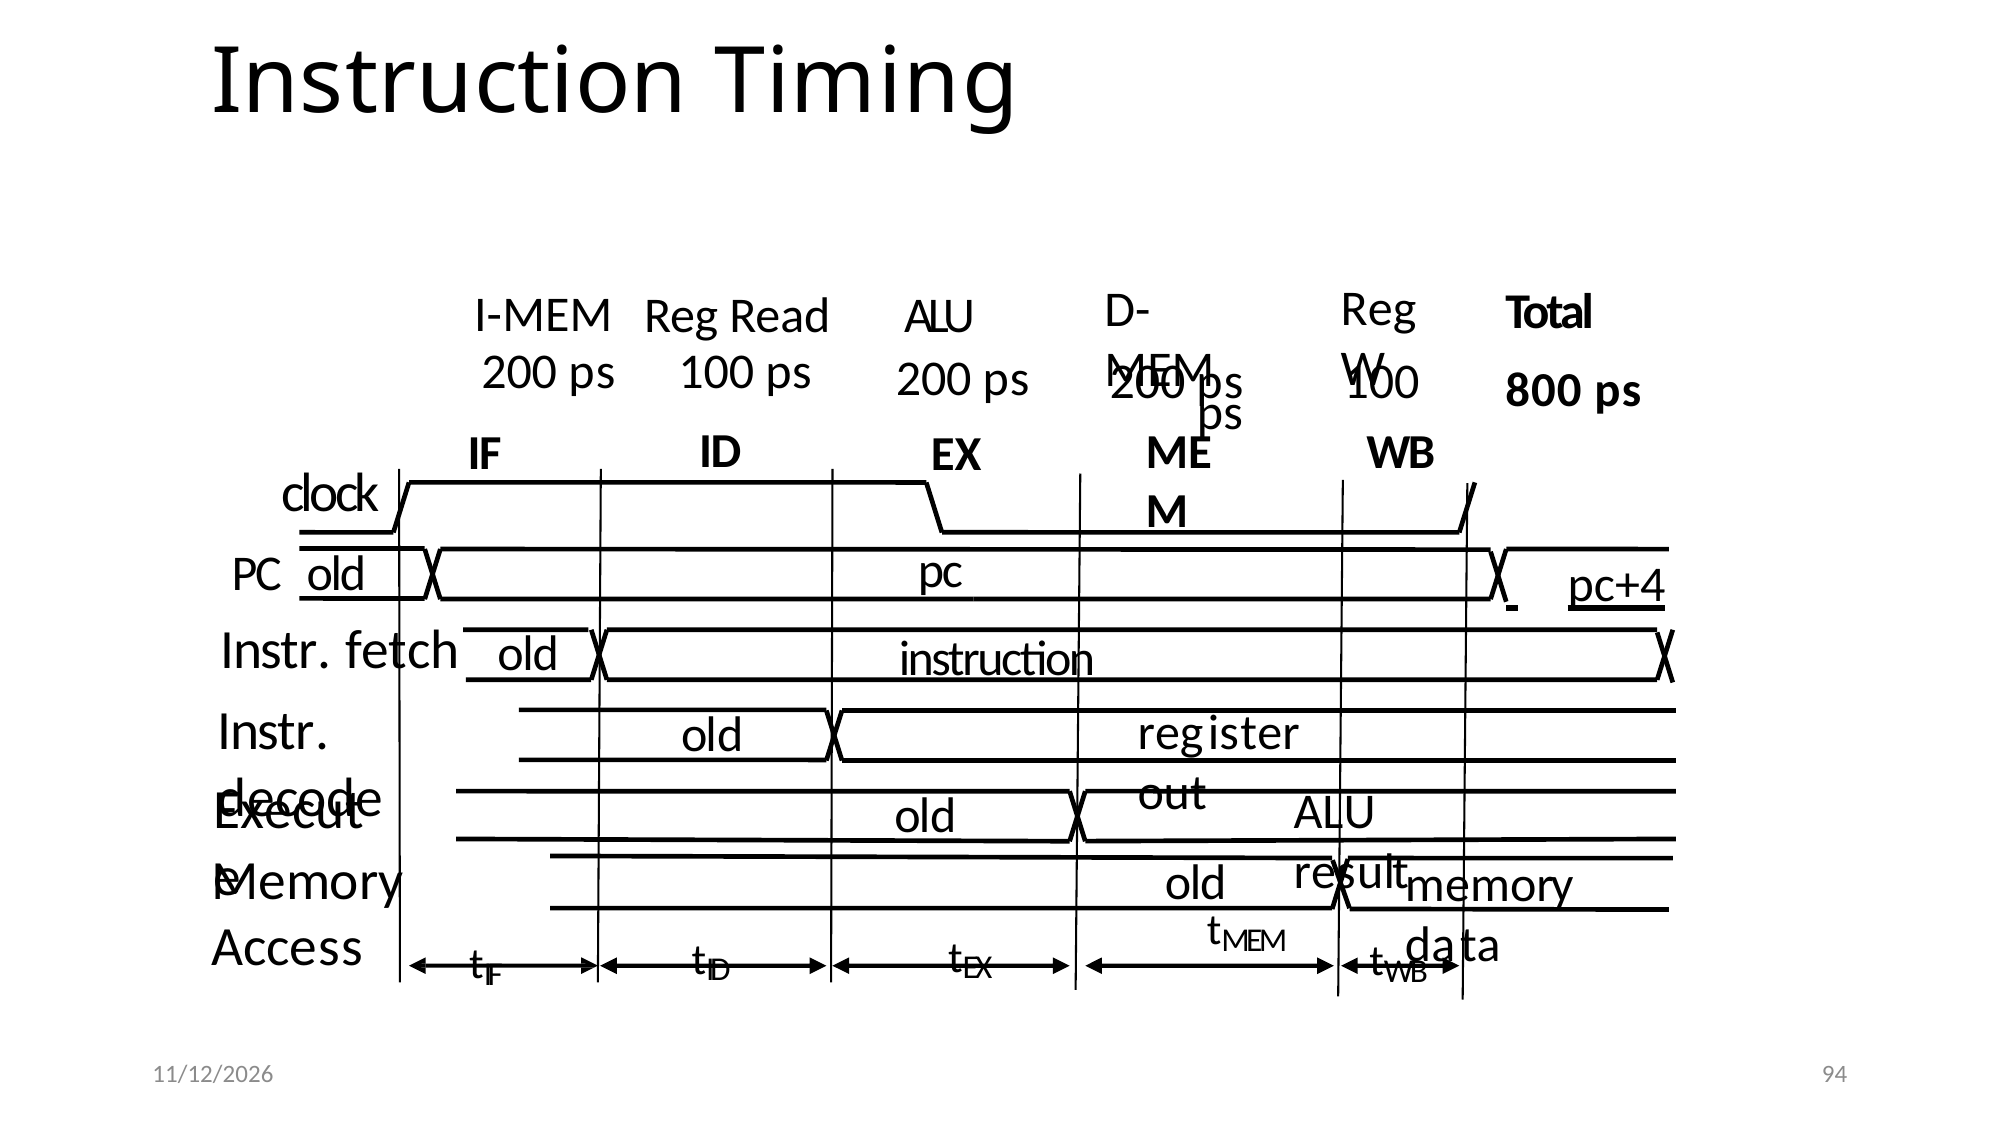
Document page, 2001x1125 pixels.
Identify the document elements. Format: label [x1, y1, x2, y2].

slide_number [137, 1042, 588, 1103]
slide_number [1412, 1042, 1863, 1103]
text_box [209, 272, 1680, 1002]
title [209, 0, 1259, 170]
